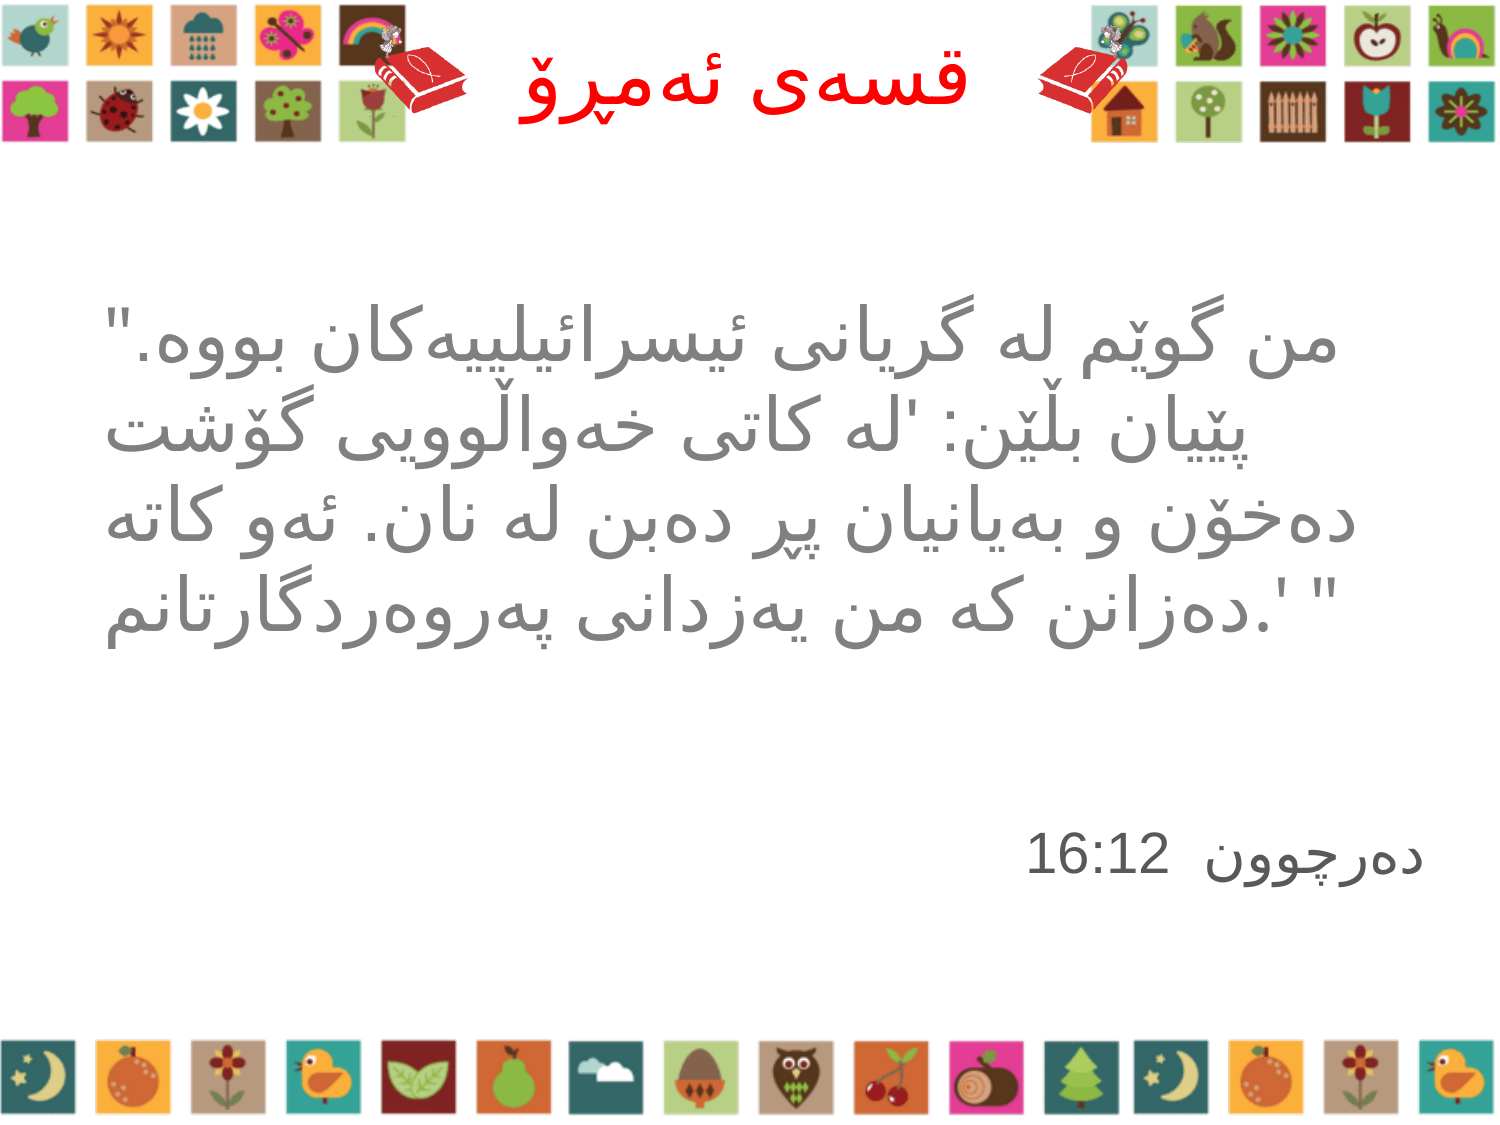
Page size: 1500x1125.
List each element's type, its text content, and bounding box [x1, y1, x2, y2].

text_box دەرچوون 16:12 [808, 807, 1441, 893]
picture [1005, 3, 1500, 150]
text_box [0, 1028, 1500, 1118]
picture [0, 3, 500, 150]
text_box قسەی ئەمڕۆ [425, 13, 1078, 129]
text_box "من گوێم لە گریانی ئیسرائیلییەکان بووە. پێیان بڵێن: 'لە کاتی خەواڵوویی گۆشت دەخۆن و بەیانیان پڕ دەبن لە نان. ئەو کاتە دەزانن کە من یەزدانی پەروەردگارتانم.' " [88, 278, 1436, 654]
